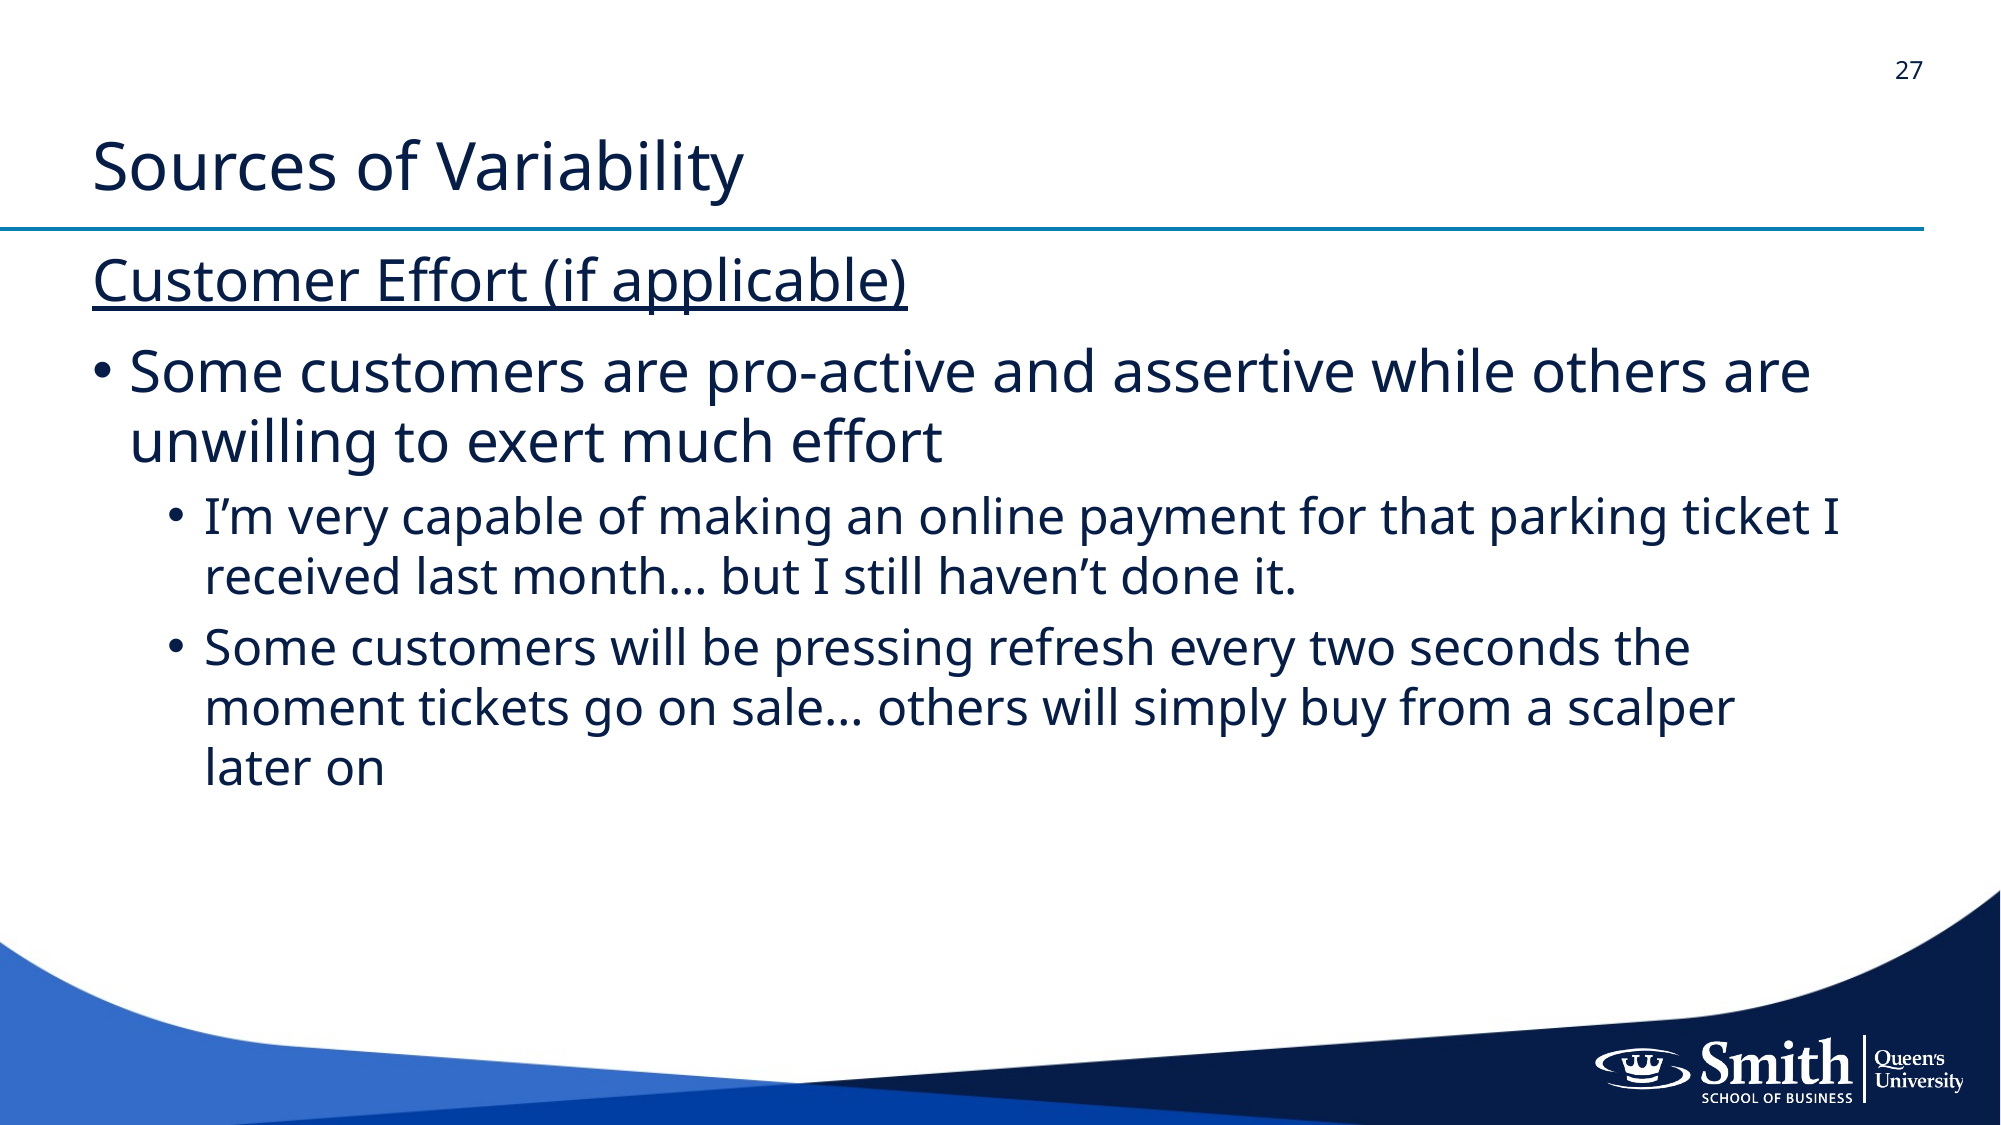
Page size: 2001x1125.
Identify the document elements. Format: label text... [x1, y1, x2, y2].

picture [0, 0, 2001, 1125]
title Sources of Variability [92, 51, 1635, 205]
list Customer Effort (if applicable) Some customers are pro-active and assertive while others are unwilling to exert much effort I’m very capable of making an online payment for that parking ticket I received last month… but I still haven’t done it. Some customers will be pressing refresh every two seconds the moment tickets go on sale… others will simply buy from a scalper later on [92, 243, 1843, 882]
